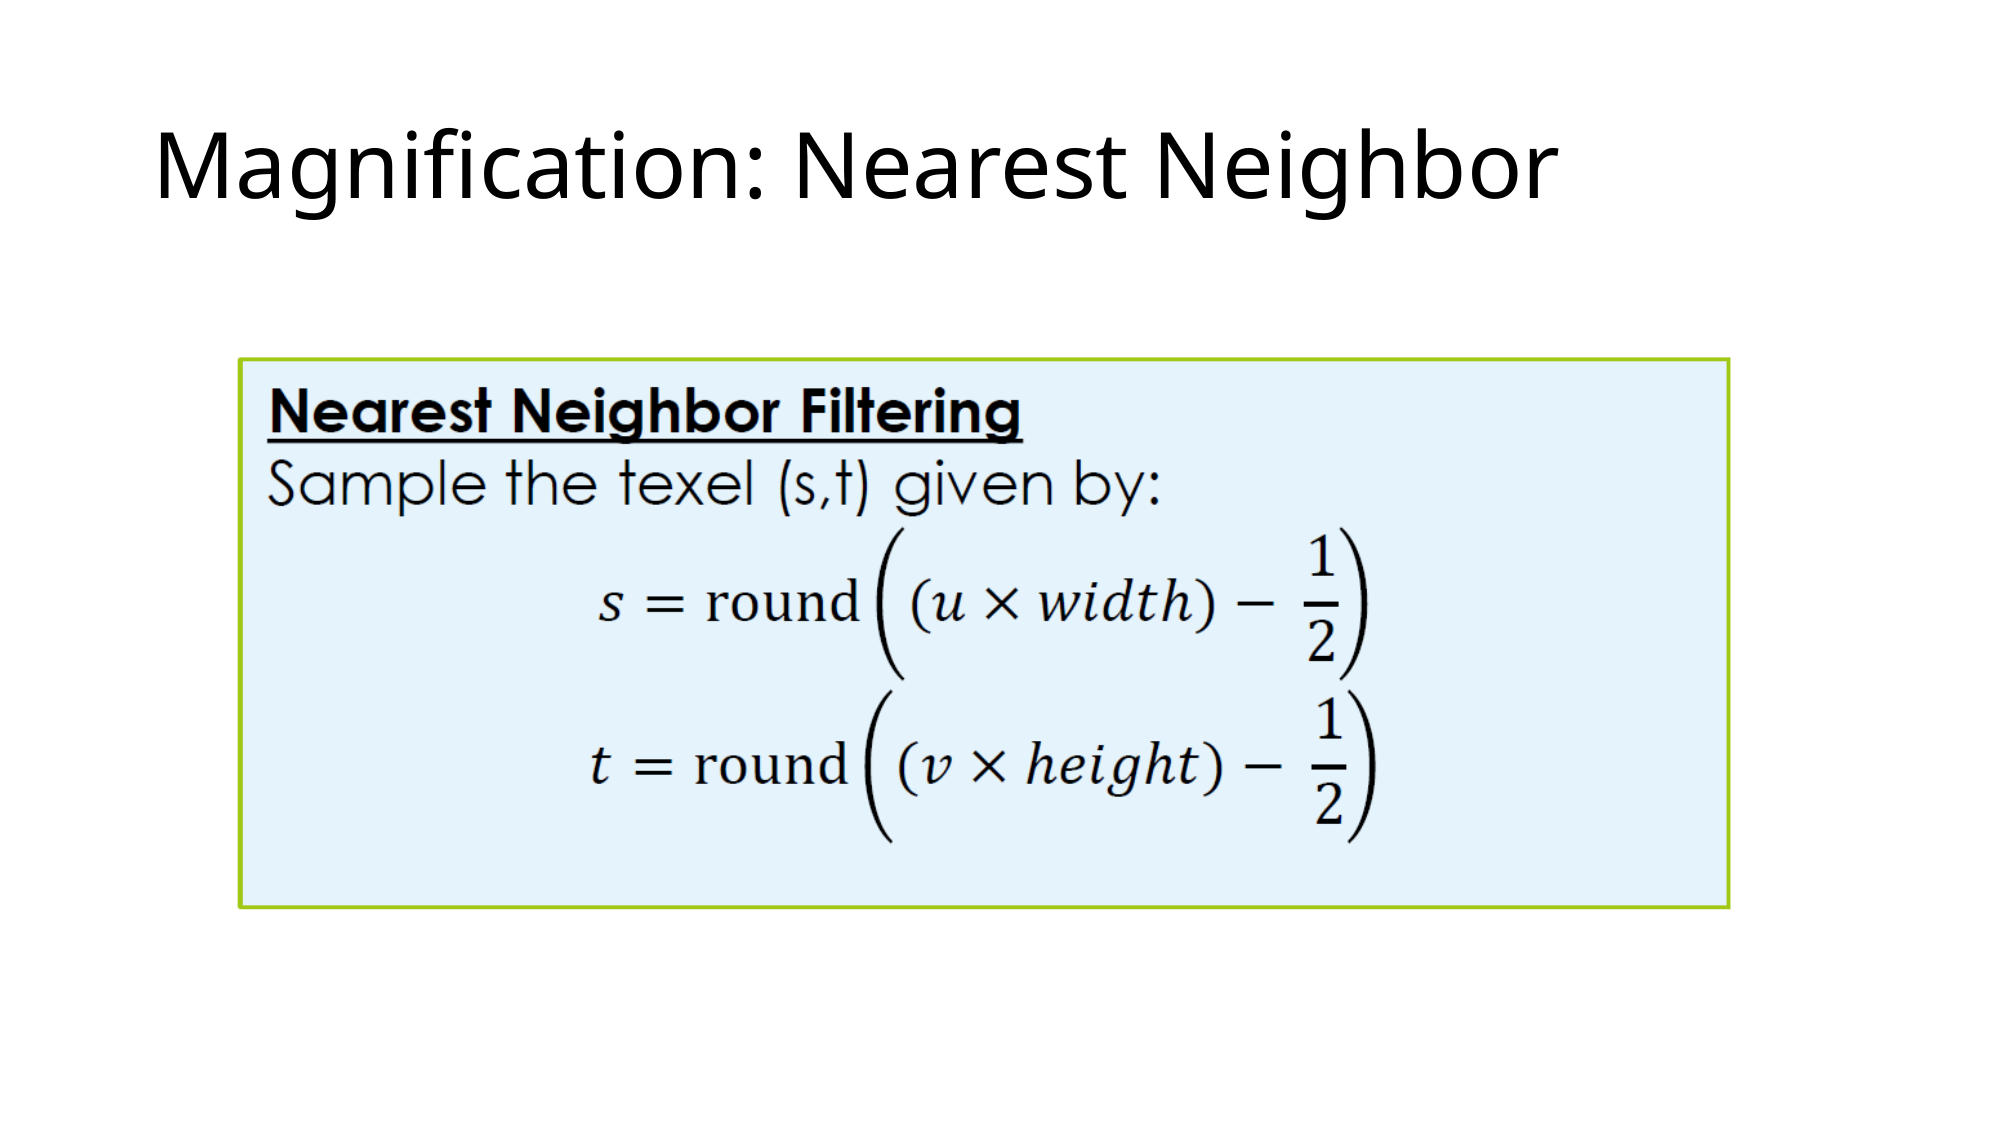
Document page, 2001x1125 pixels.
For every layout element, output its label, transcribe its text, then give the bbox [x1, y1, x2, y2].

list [225, 342, 1775, 928]
title Magnification: Nearest Neighbor [137, 59, 1863, 278]
